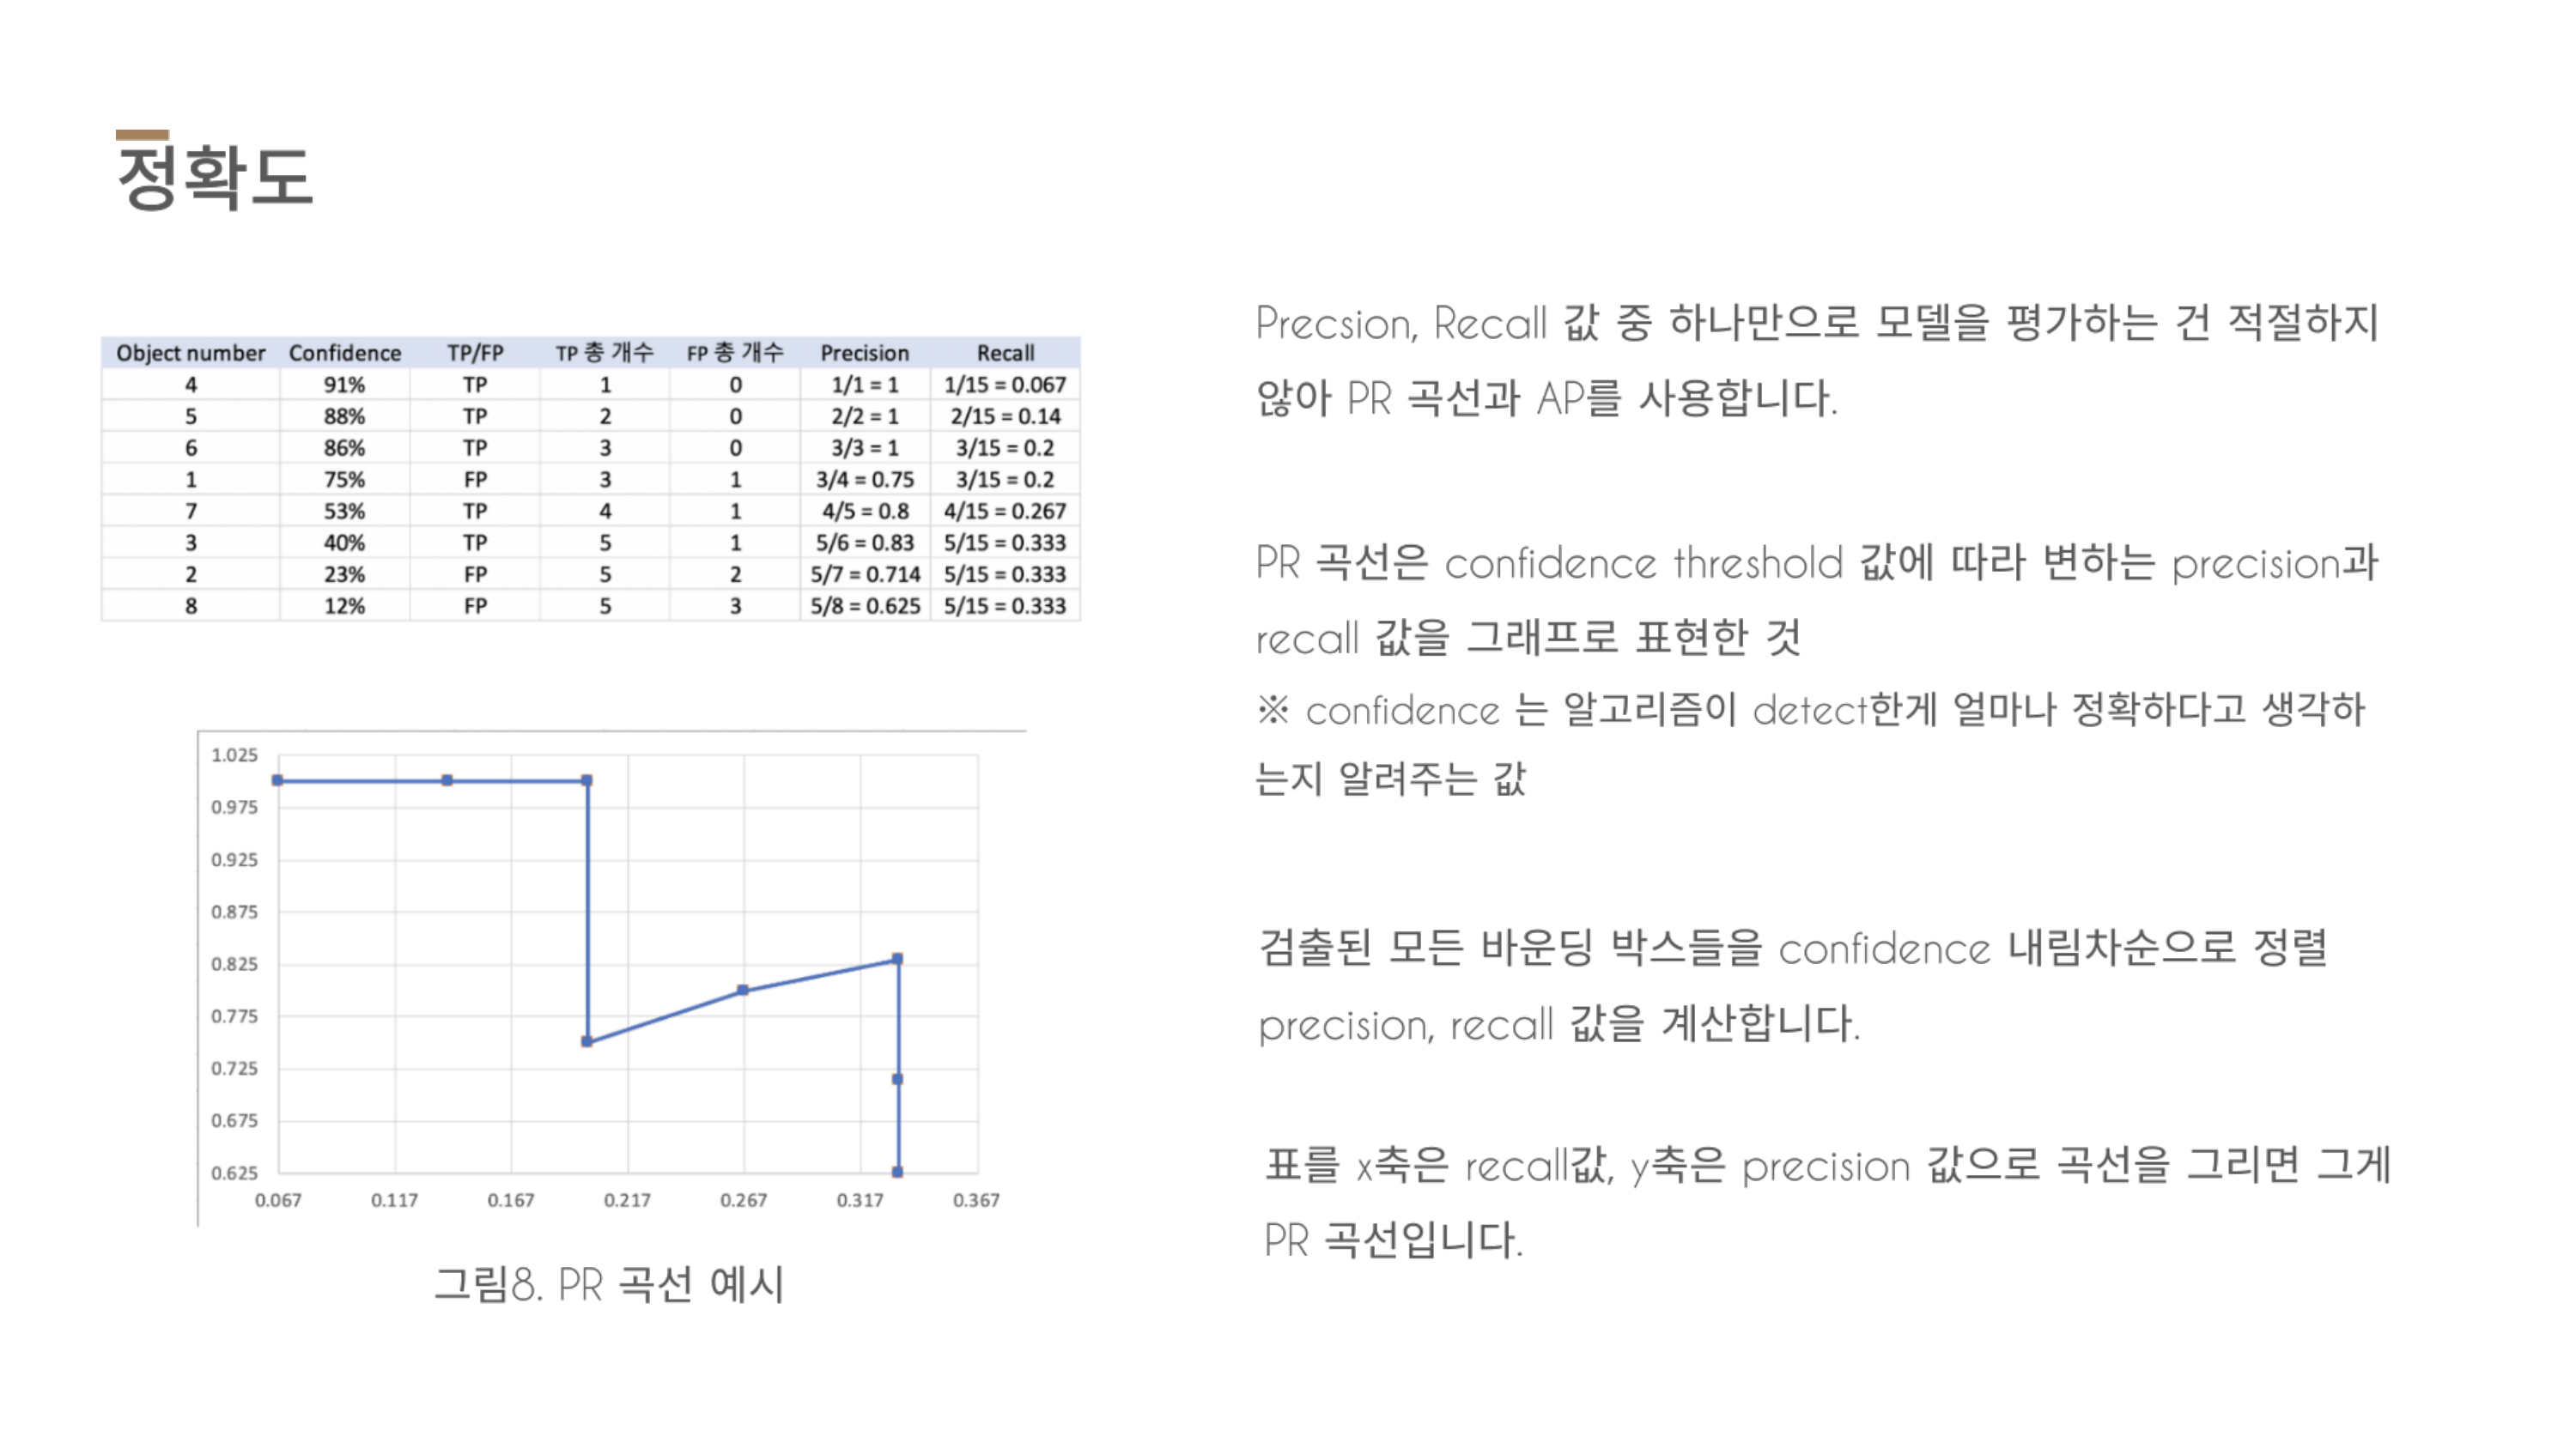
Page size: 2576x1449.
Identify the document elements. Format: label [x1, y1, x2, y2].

text_box [116, 130, 170, 141]
picture [1258, 1129, 2413, 1289]
picture [105, 117, 347, 244]
picture [427, 1249, 802, 1329]
picture [1251, 912, 2346, 1067]
picture [1249, 286, 2397, 442]
text_box [76, 679, 1121, 1229]
text_box [49, 293, 1149, 641]
picture [1249, 526, 2399, 824]
